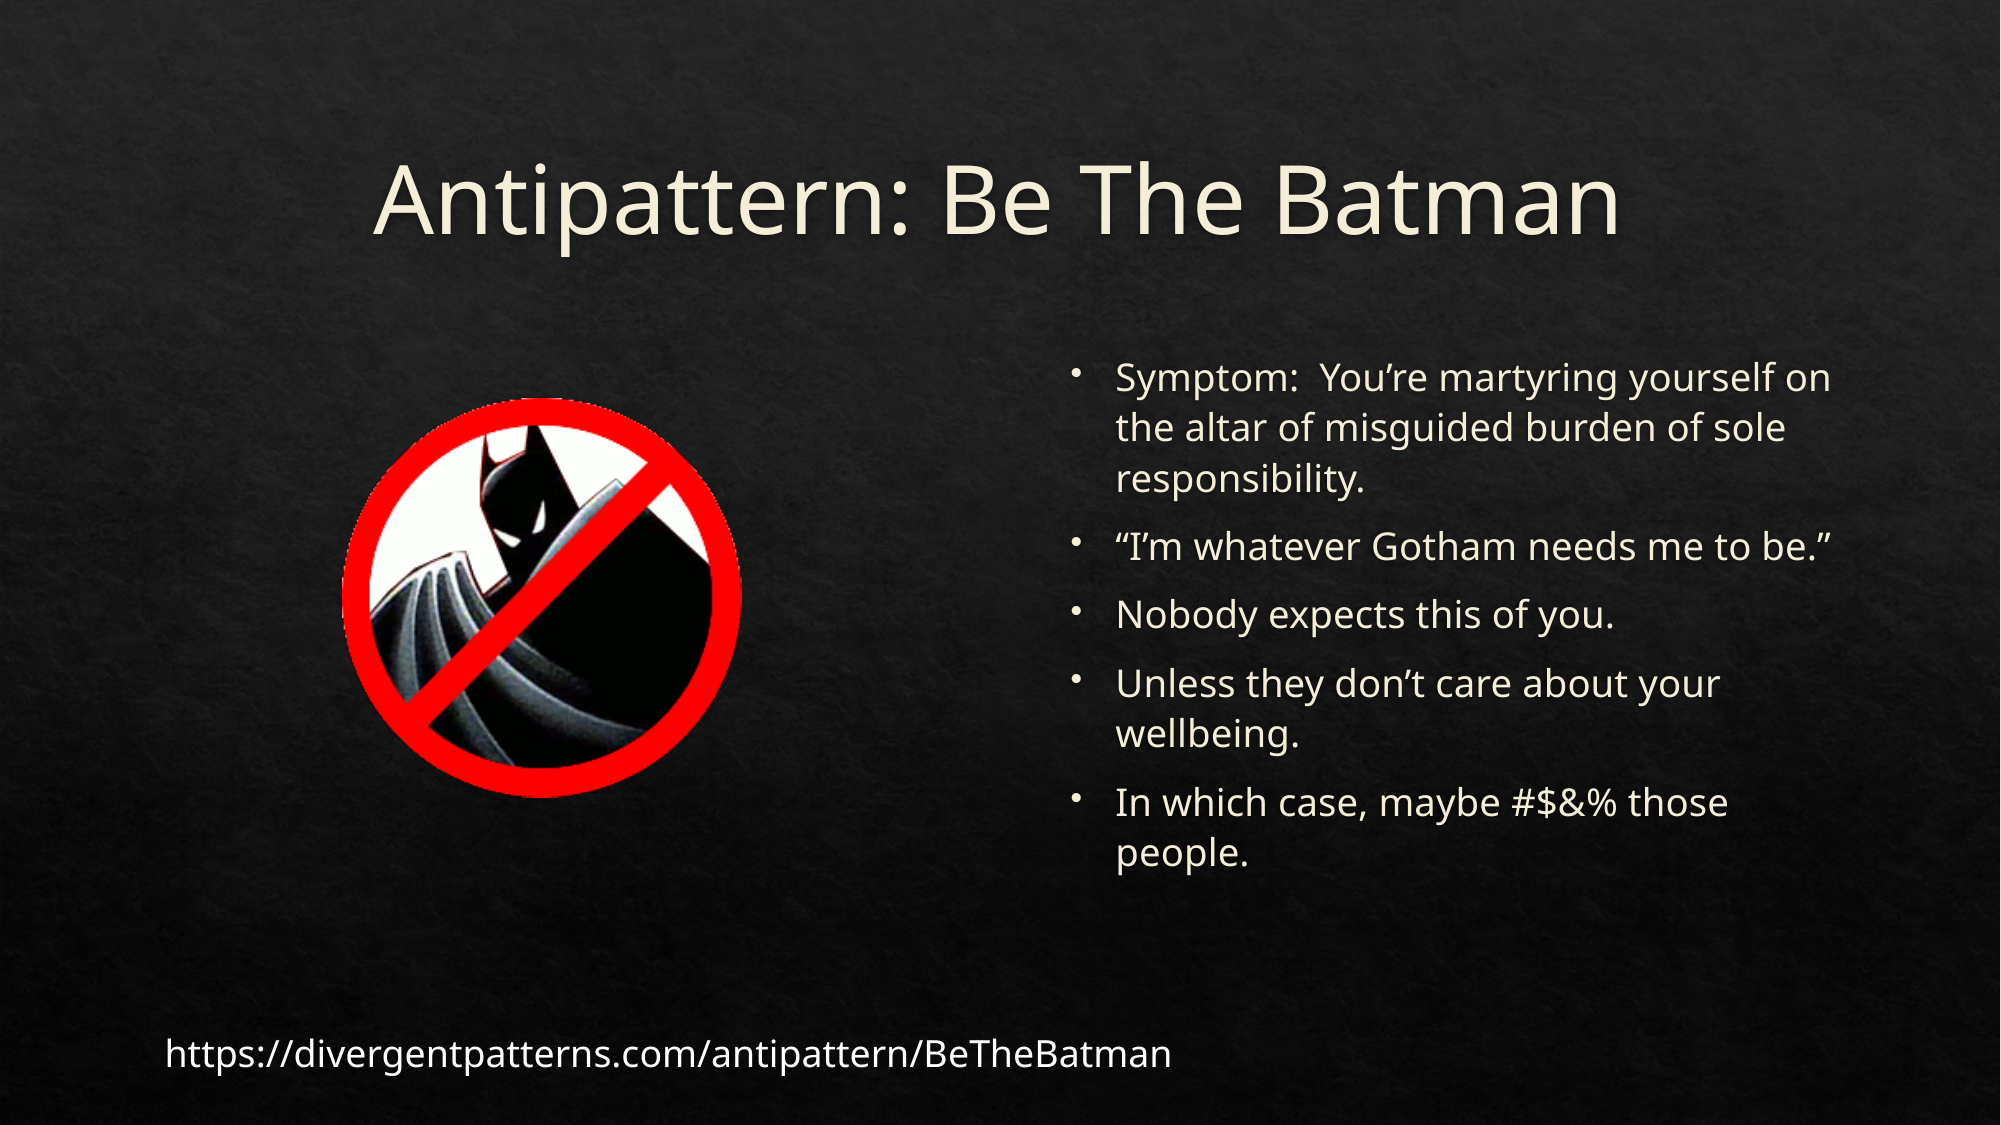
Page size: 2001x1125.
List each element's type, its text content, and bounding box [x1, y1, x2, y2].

text_box https://divergentpatterns.com/antipattern/BeTheBatman [149, 1023, 1469, 1083]
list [342, 398, 742, 798]
title Antipattern: Be The Batman [149, 99, 1849, 307]
list Symptom: You’re martyring yourself on the altar of misguided burden of sole responsibility. “I’m whatever Gotham needs me to be.” Nobody expects this of you. Unless they don’t care about your wellbeing. In which case, maybe #$&% those people. [1051, 340, 1849, 935]
